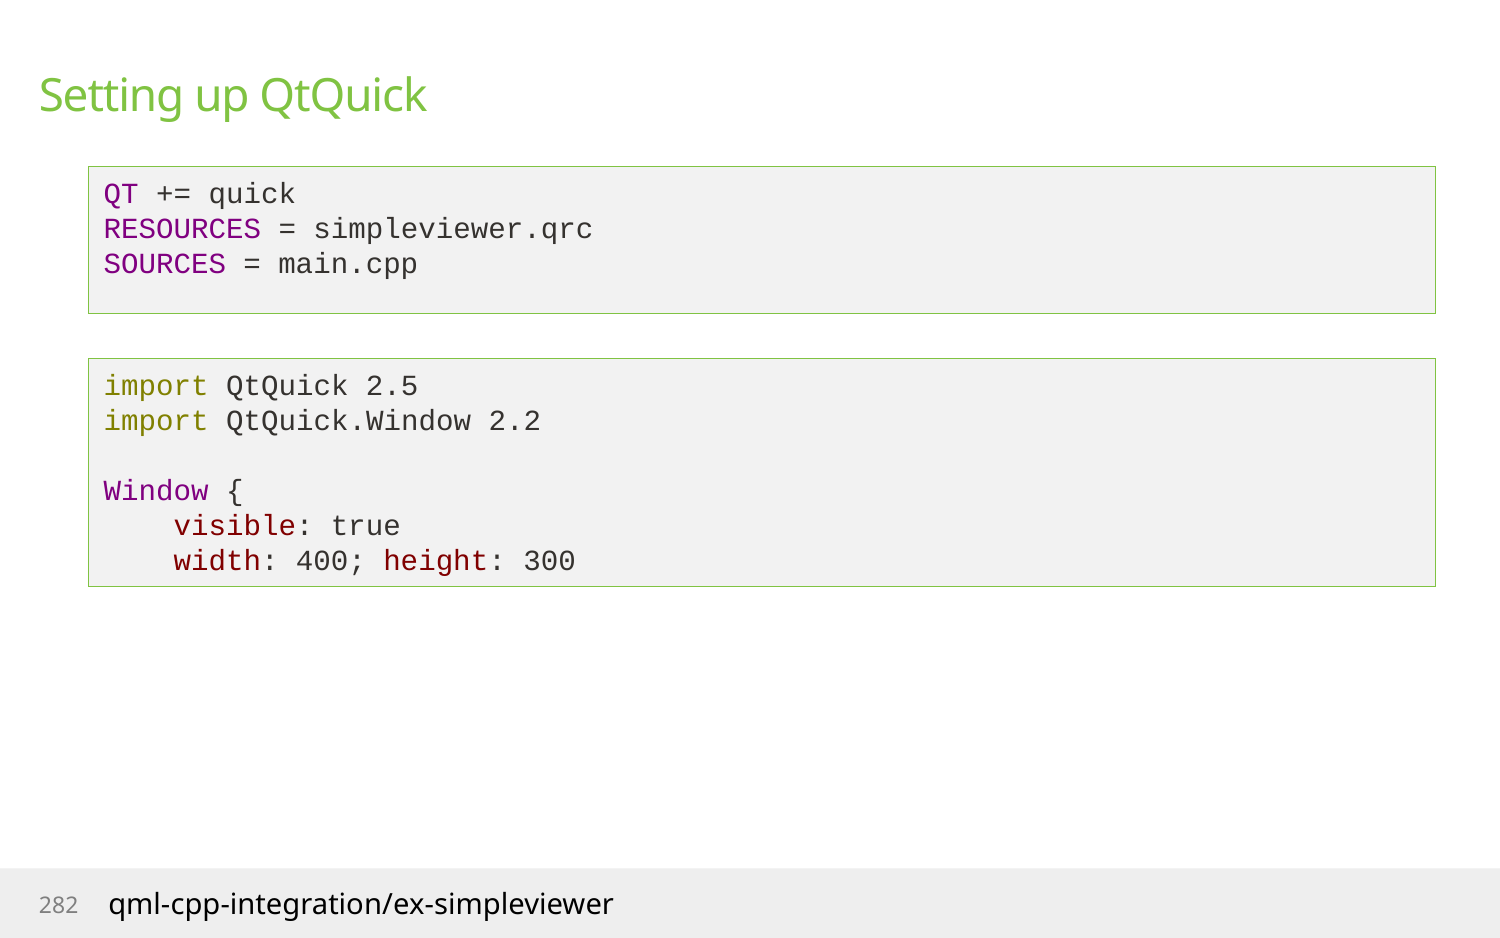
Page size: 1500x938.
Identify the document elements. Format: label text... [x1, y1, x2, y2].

text_box qml-cpp-integration/ex-simpleviewer [93, 884, 1315, 928]
slide_number 282 [39, 892, 93, 921]
title Setting up QtQuick [39, 66, 1052, 196]
text_box import QtQuick 2.5 import QtQuick.Window 2.2 Window { visible: true width: 400; height: 300 [88, 358, 1436, 587]
text_box QT += quick RESOURCES = simpleviewer.qrc SOURCES = main.cpp [88, 166, 1436, 314]
